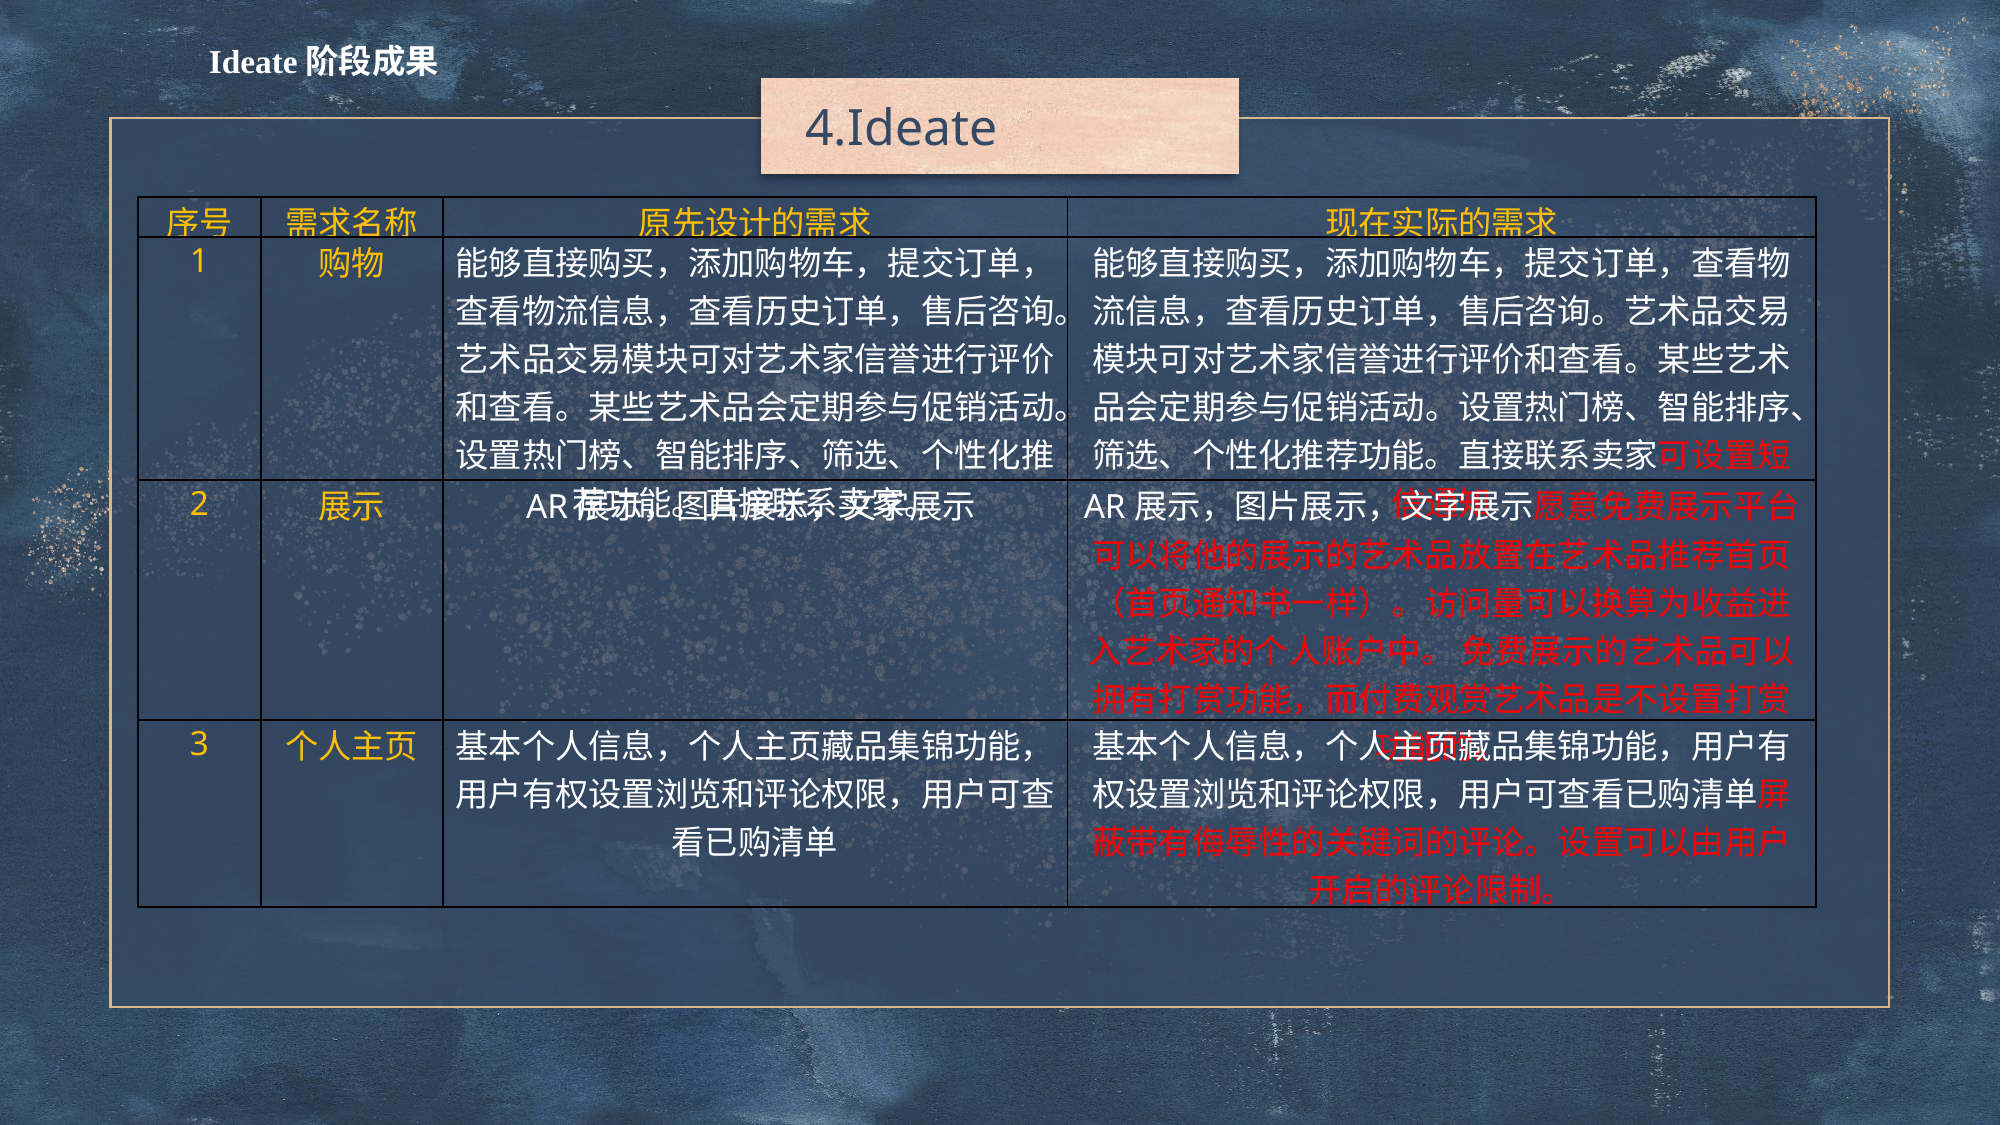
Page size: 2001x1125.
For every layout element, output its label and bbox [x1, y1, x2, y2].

picture [0, 0, 2000, 1125]
text_box [761, 78, 1239, 174]
